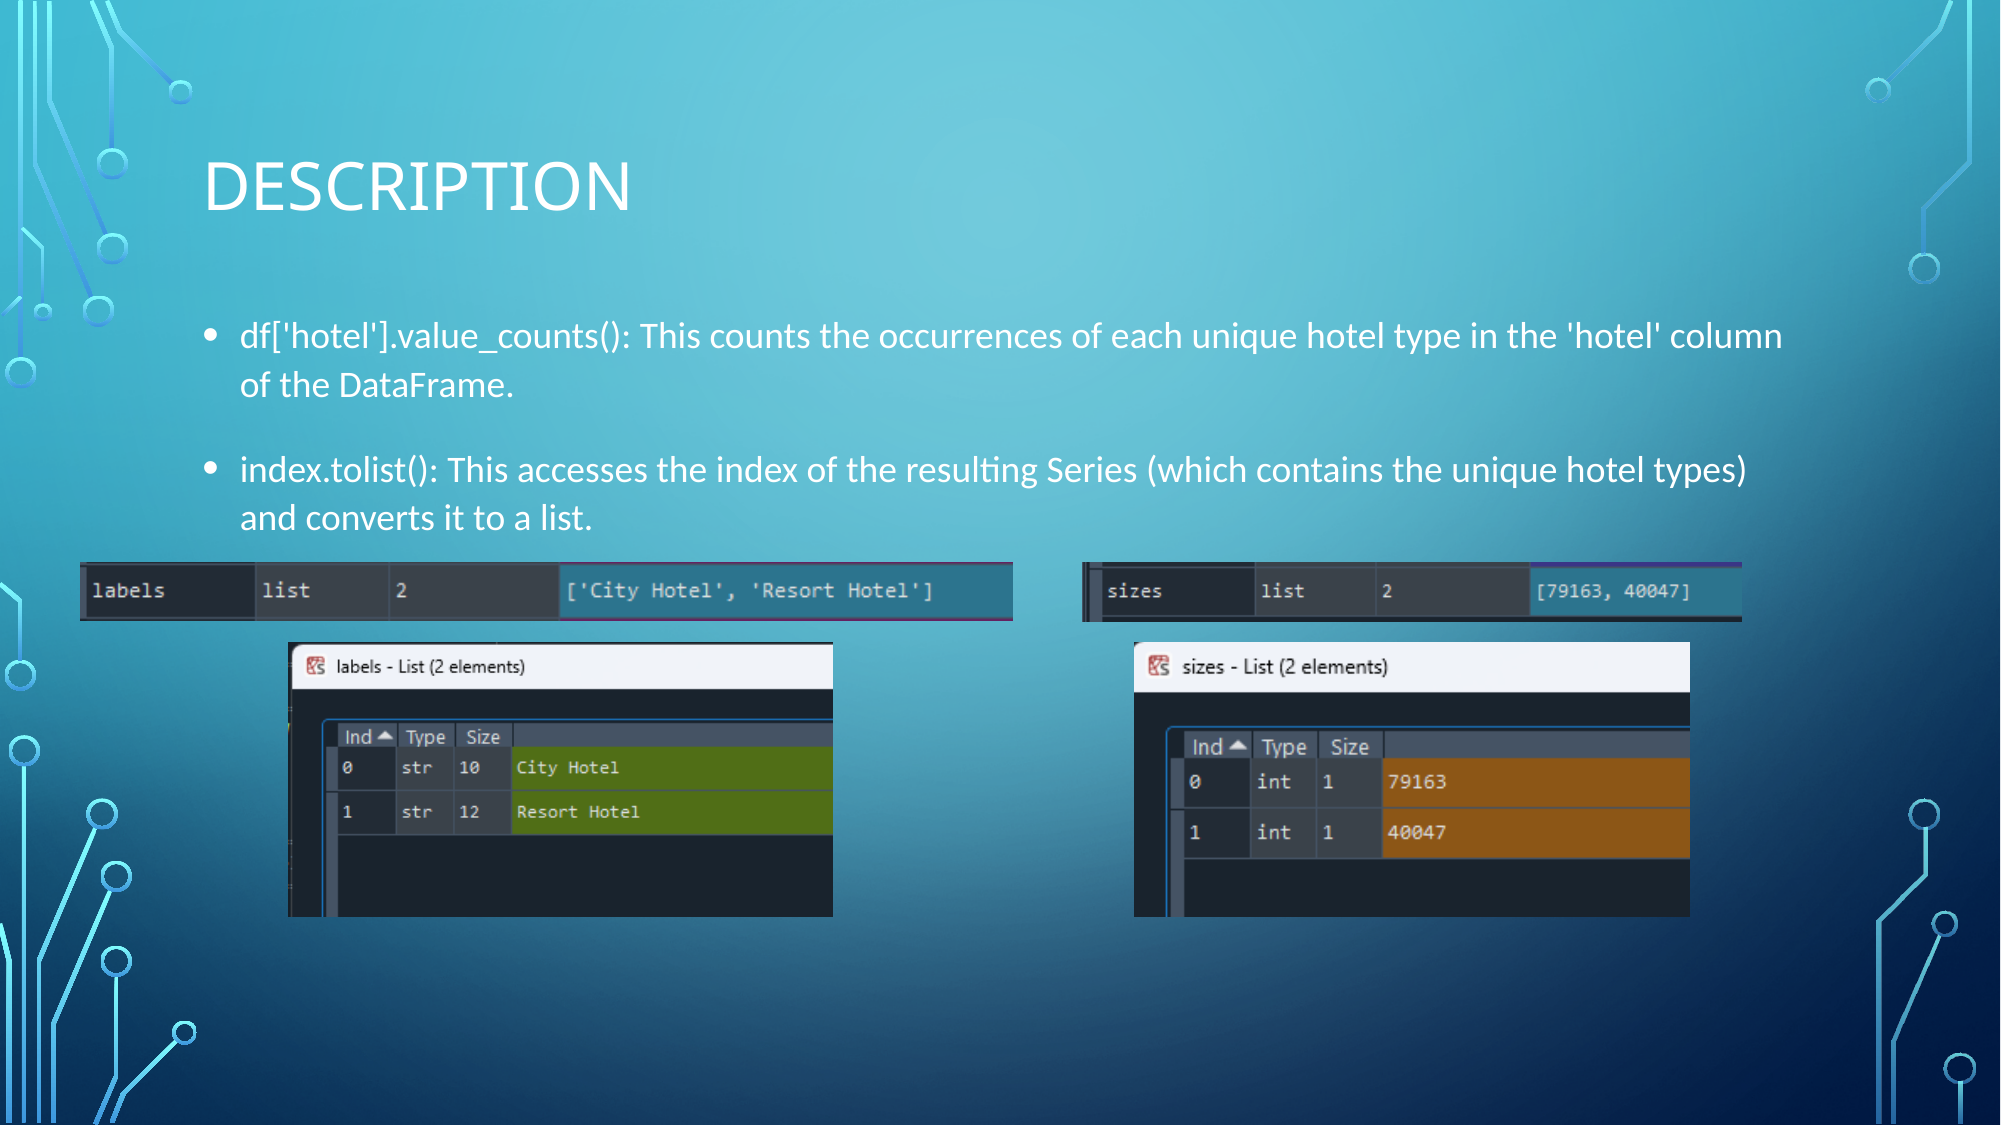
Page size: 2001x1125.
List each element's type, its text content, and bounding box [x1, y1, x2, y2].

picture [1133, 642, 1690, 917]
title Description [187, 67, 1813, 300]
list df['hotel'].value_counts(): This counts the occurrences of each unique hotel type in the 'hotel' column of the DataFrame. index.tolist(): This accesses the index of the resulting Series (which contains the unique hotel types) and converts it to a list. [187, 300, 1813, 882]
picture [288, 642, 833, 917]
picture [1081, 562, 1742, 622]
picture [80, 562, 1013, 621]
